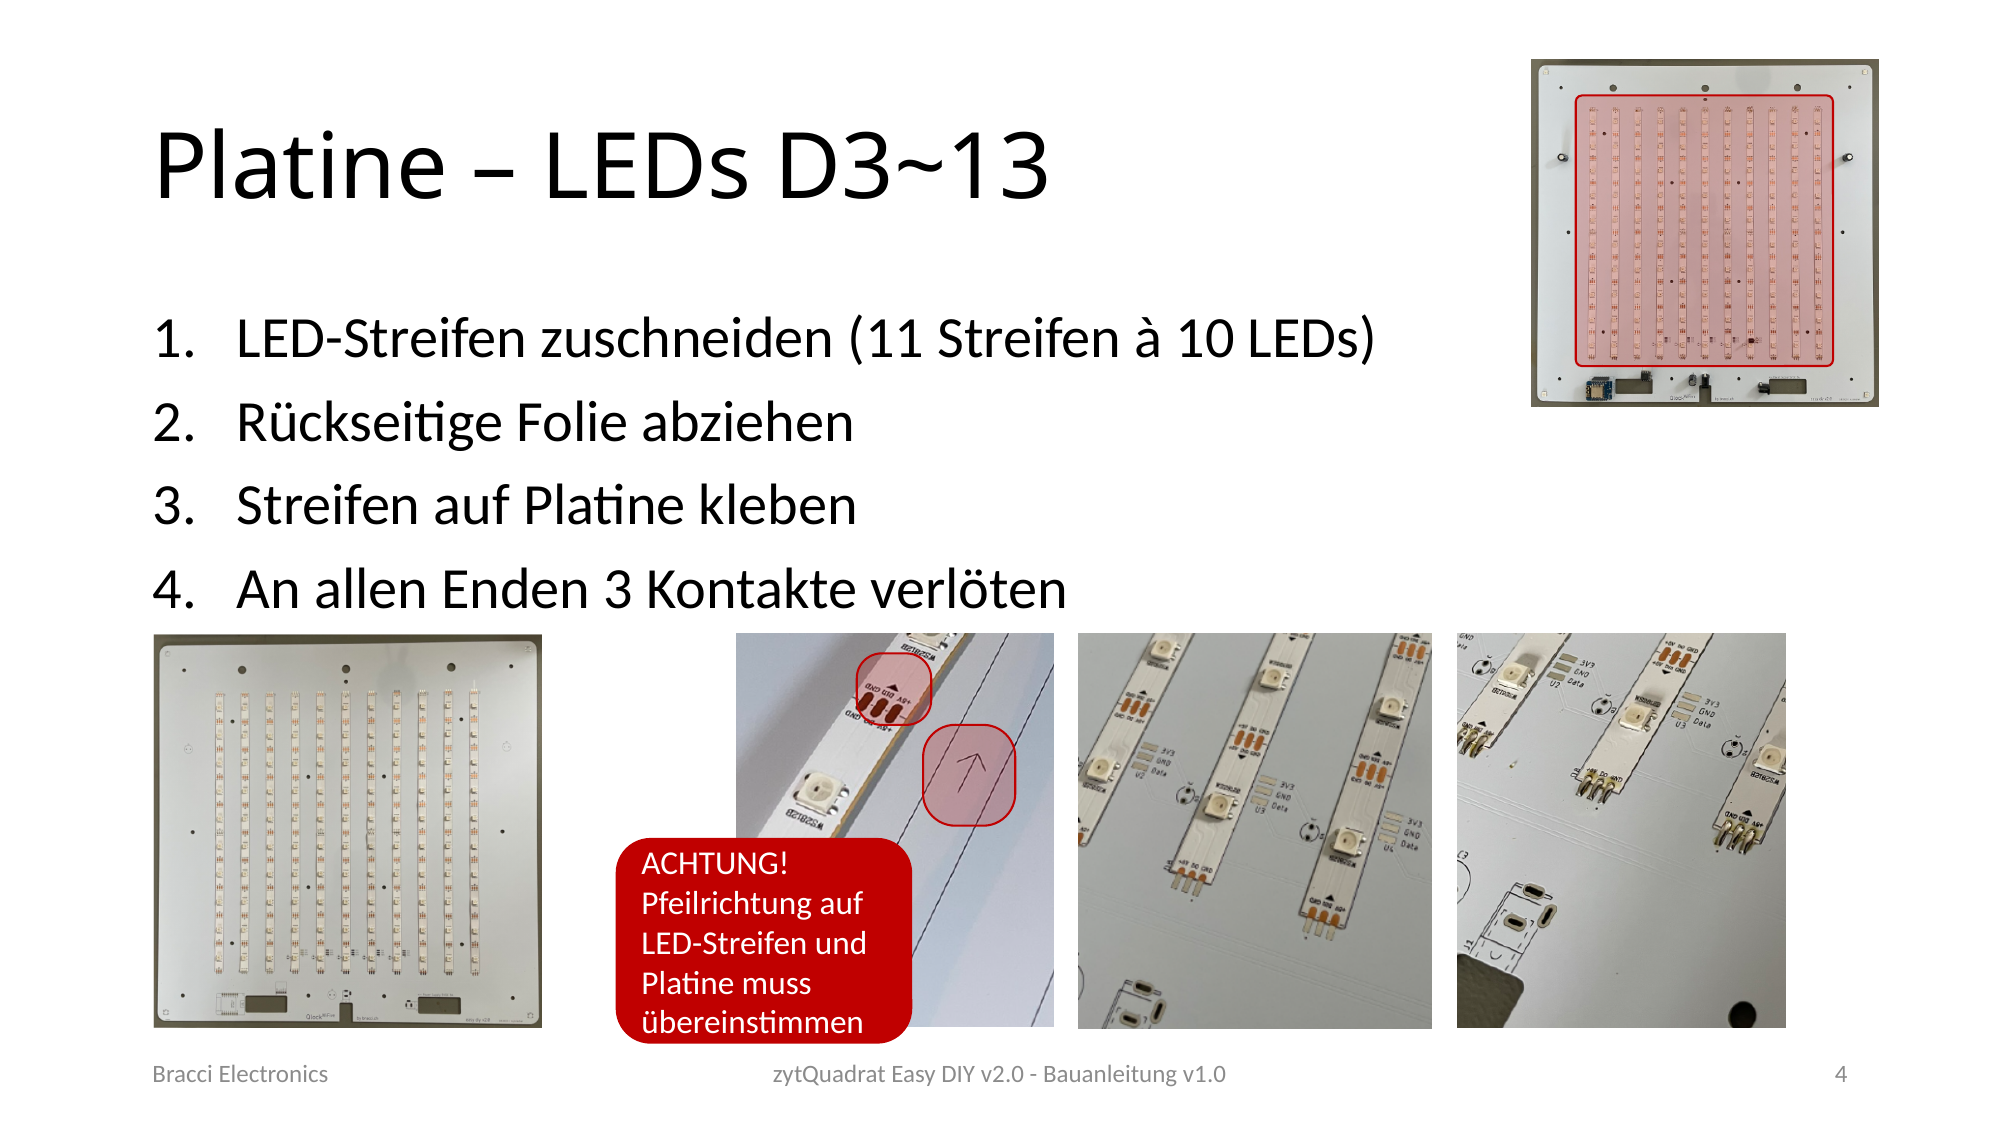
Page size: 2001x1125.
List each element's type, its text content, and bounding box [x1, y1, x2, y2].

title Platine – LEDs D3~13 [137, 59, 1531, 278]
picture [1531, 59, 1879, 407]
slide_number 4 [1412, 1042, 1863, 1103]
picture [150, 635, 544, 1027]
picture [1457, 633, 1786, 1028]
footer zytQuadrat Easy DIY v2.0 - Bauanleitung v1.0 [662, 1042, 1338, 1103]
picture [1078, 633, 1432, 1029]
slide_number Bracci Electronics [137, 1042, 588, 1103]
text_box ACHTUNG! Pfeilrichtung auf LED-Streifen und Platine muss übereinstimmen [615, 837, 907, 1044]
picture [735, 633, 1054, 1028]
list LED-Streifen zuschneiden (11 Streifen à 10 LEDs) Rückseitige Folie abziehen Streifen auf Platine kleben An allen Enden 3 Kontakte verlöten [137, 299, 1863, 1014]
